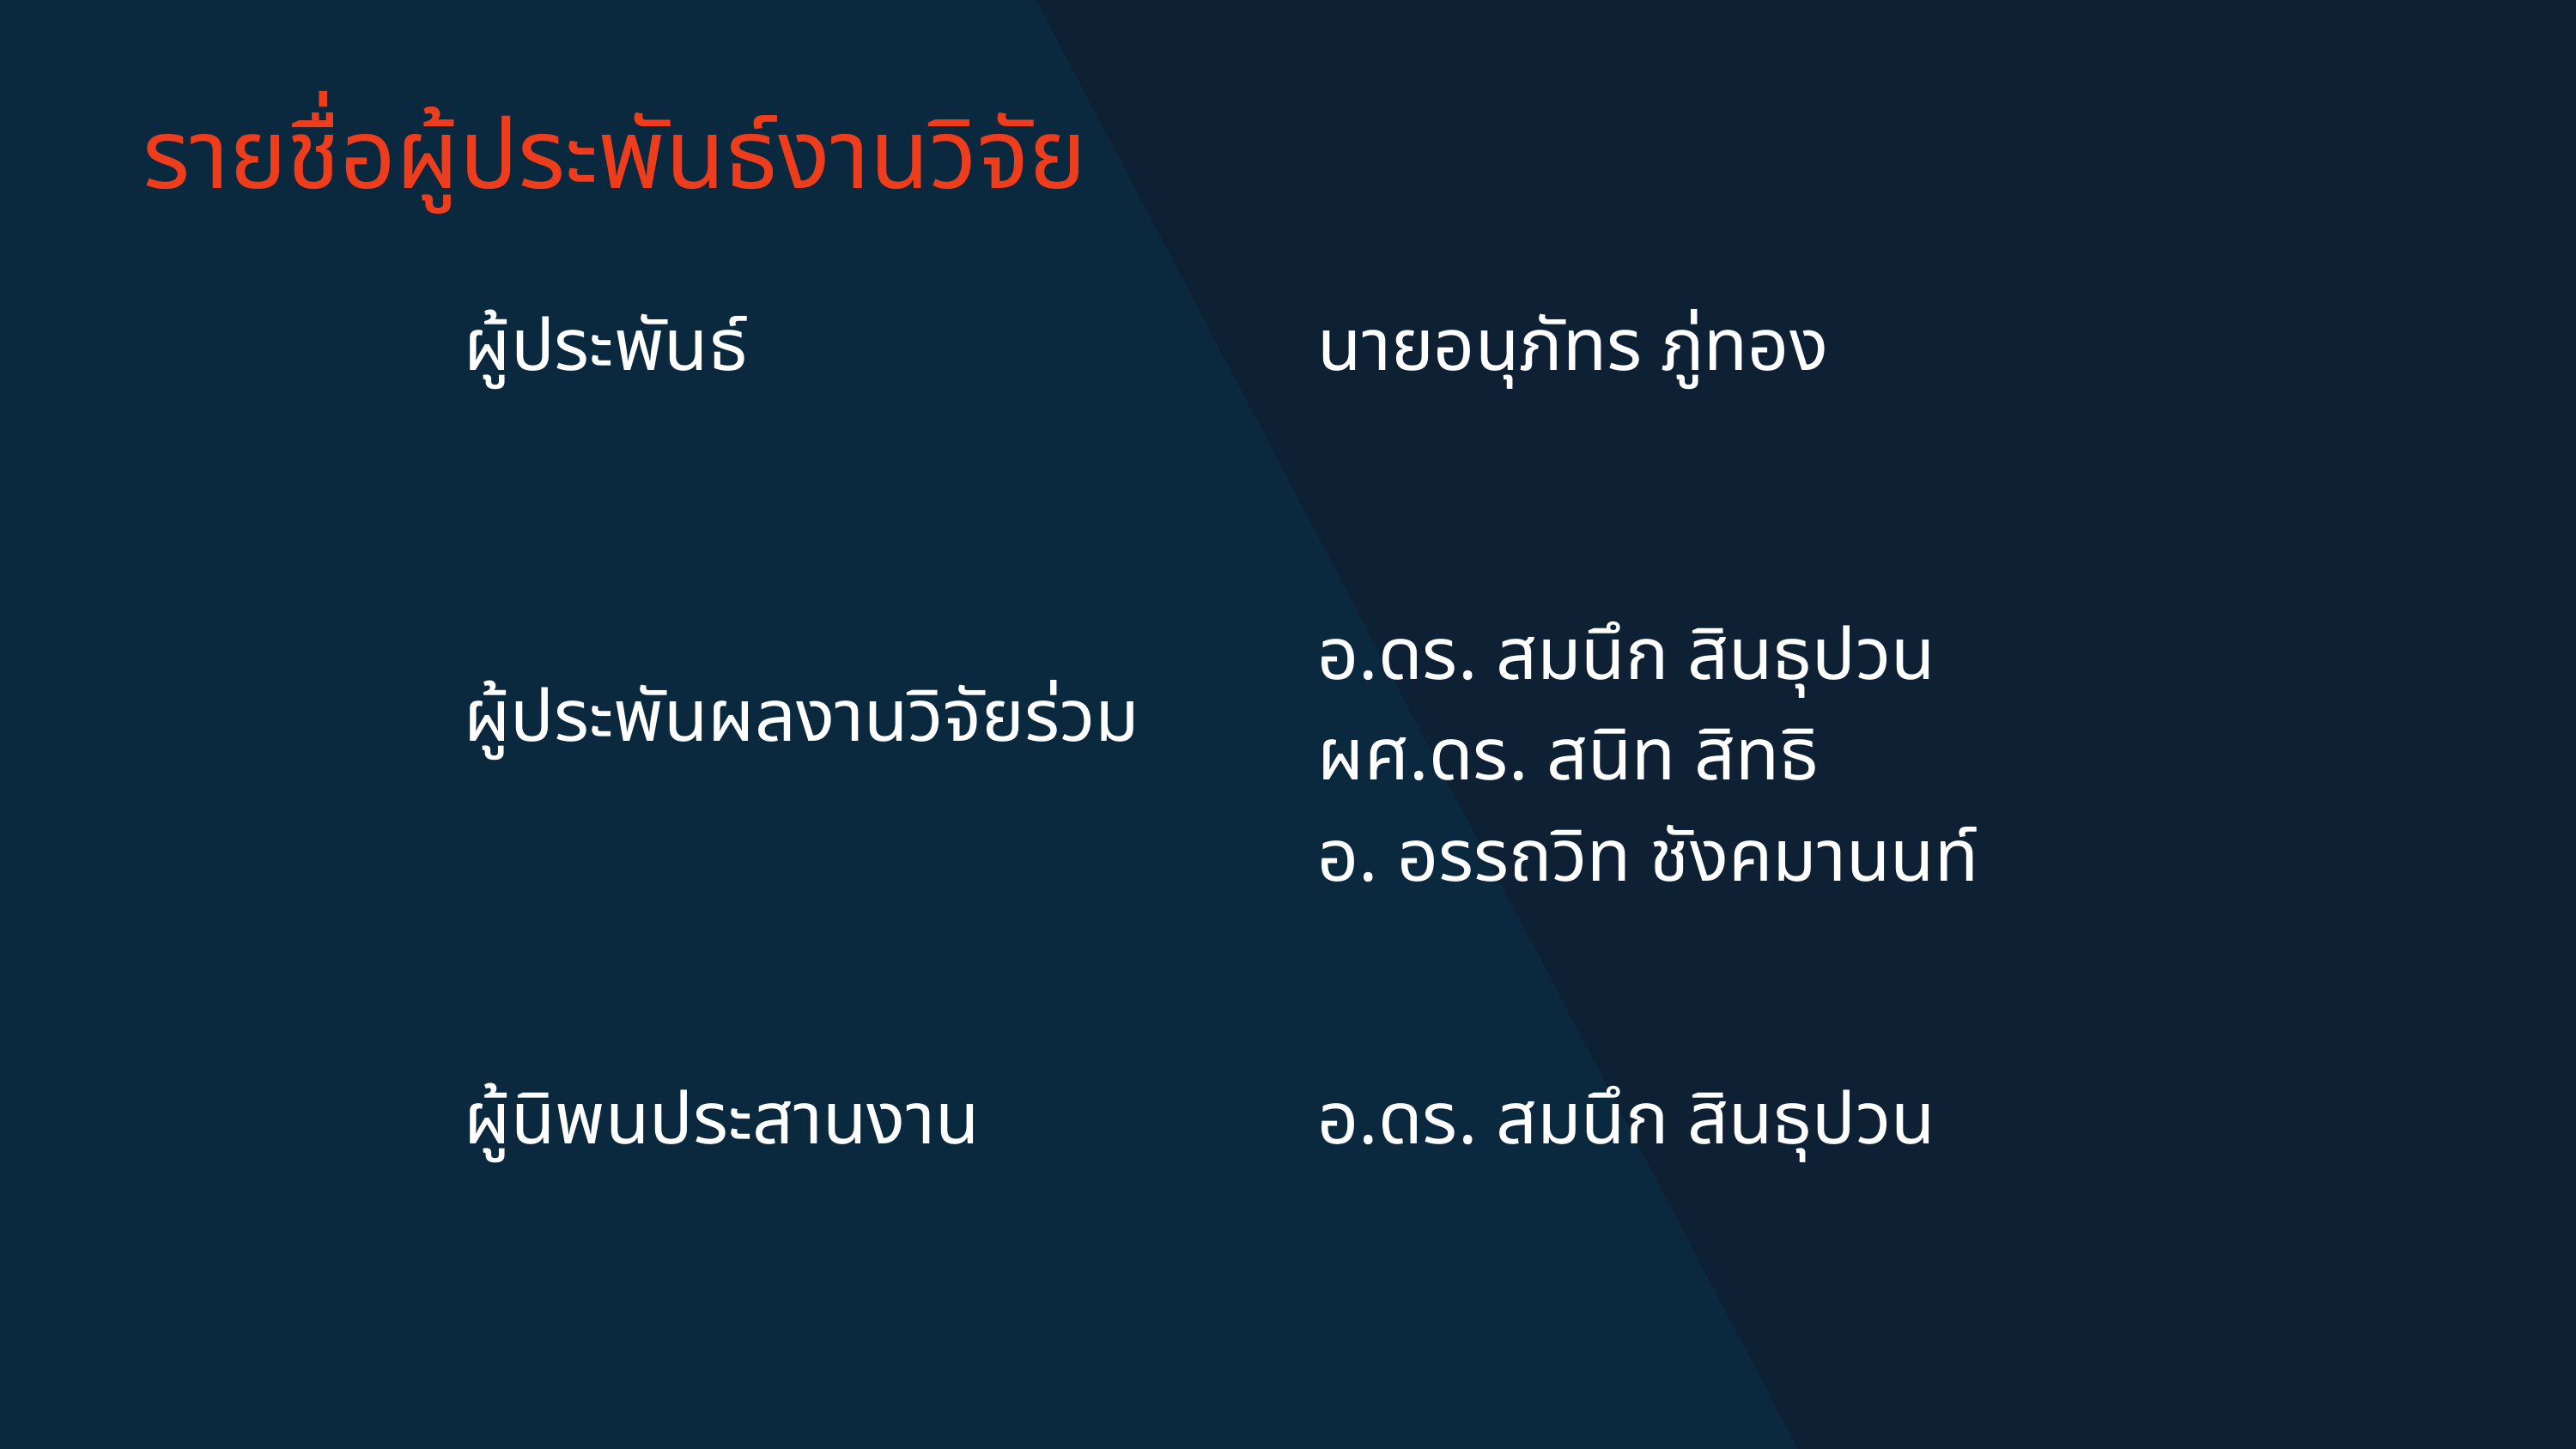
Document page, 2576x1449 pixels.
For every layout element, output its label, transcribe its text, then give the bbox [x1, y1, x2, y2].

text_box อ.ดร. สมนึก สินธุปวน [1698, 1057, 1978, 1159]
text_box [0, 0, 1692, 1449]
text_box นายอนุภัทร ภู่ทอง [1698, 283, 2112, 385]
text_box อ.ดร. สมนึก สินธุปวน ผศ.ดร. สนิท สิทธิ อ. อรรถวิท ชังคมานนท์ [1698, 592, 2015, 896]
